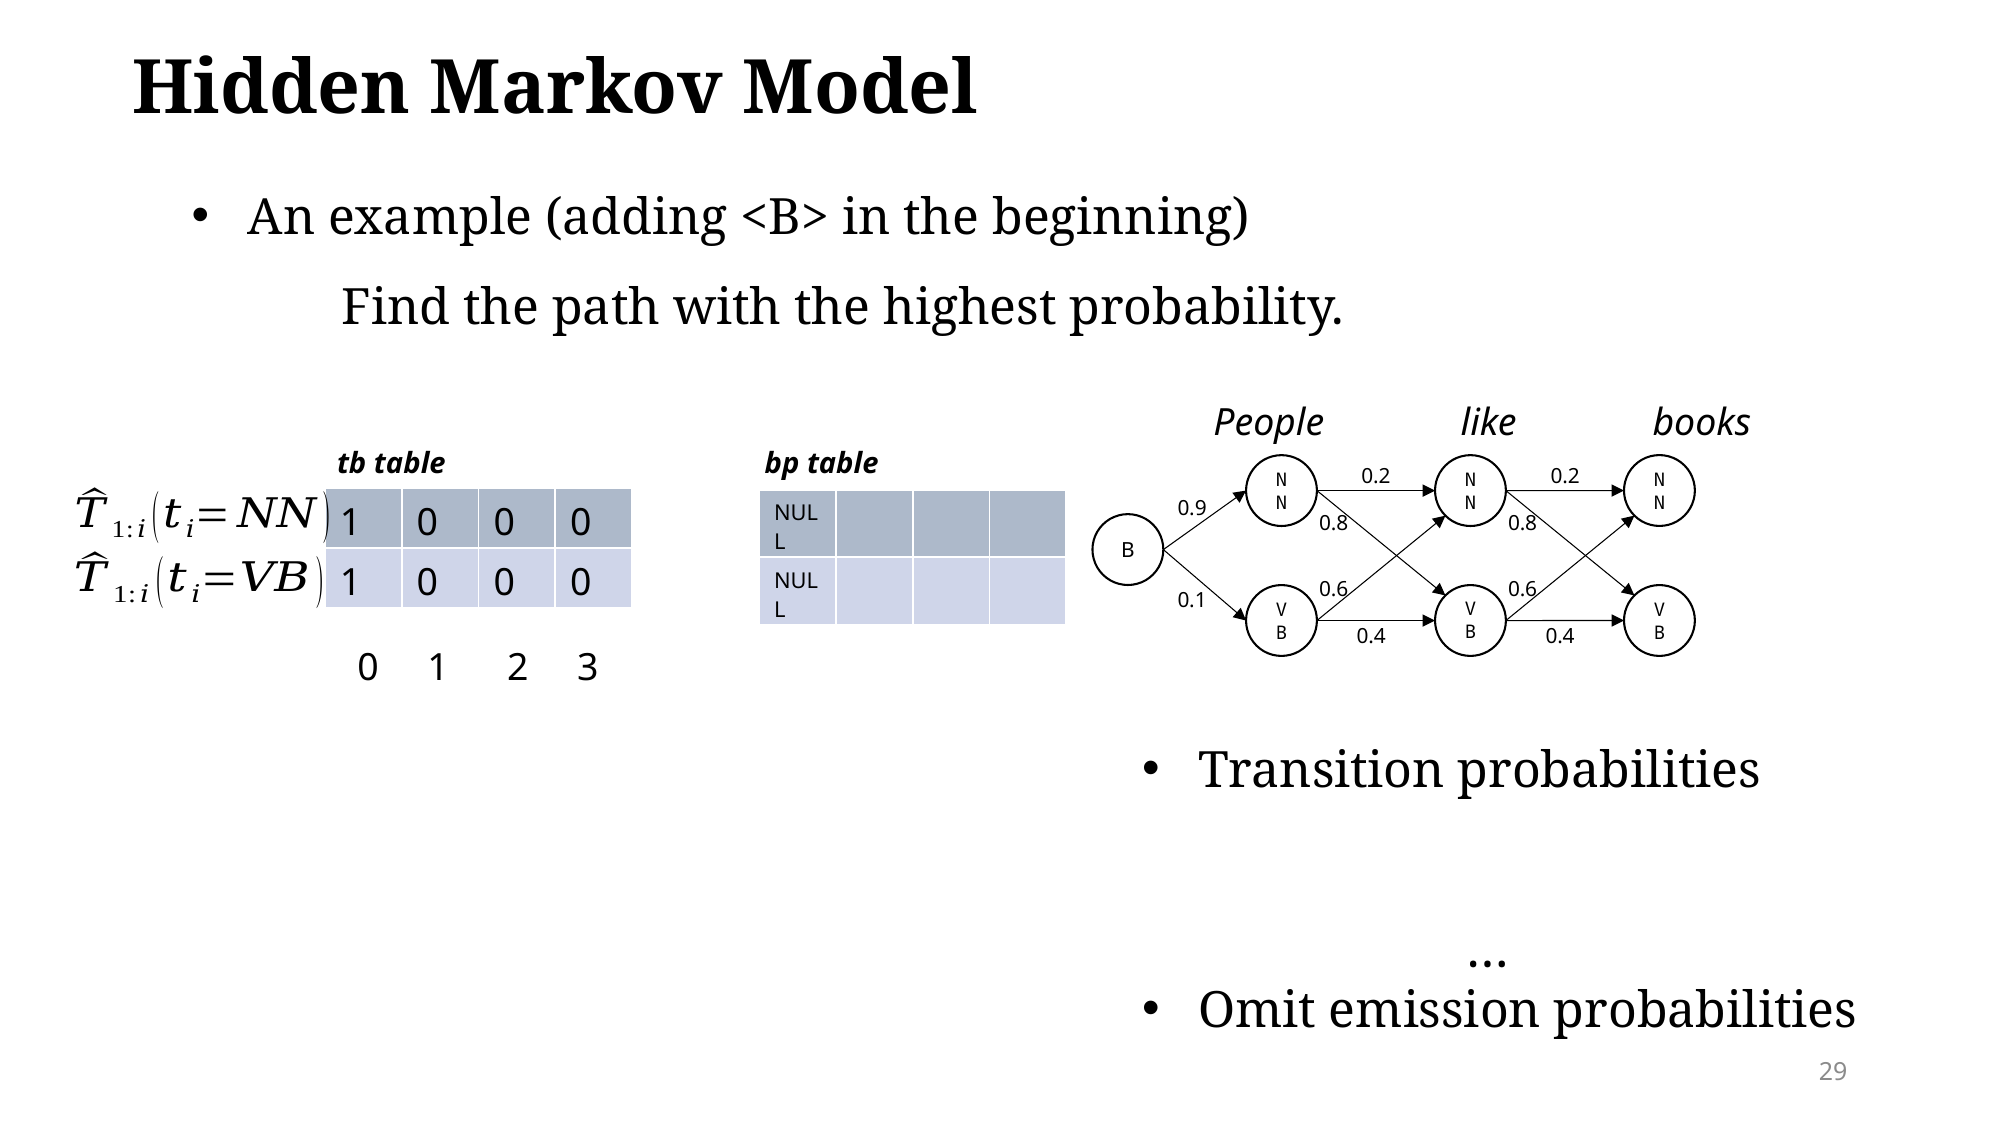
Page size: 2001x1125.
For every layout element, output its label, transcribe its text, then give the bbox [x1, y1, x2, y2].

table_header 0 [403, 489, 478, 547]
table_header 0 [556, 489, 631, 547]
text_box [1163, 490, 1246, 549]
text_box VB [1623, 584, 1696, 657]
text_box B [1091, 513, 1163, 587]
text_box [1163, 549, 1246, 621]
text_box NN [1434, 454, 1507, 528]
text_box VB [1434, 584, 1507, 657]
table_header 0 [479, 489, 554, 547]
table_cell [914, 558, 989, 624]
text_box tb table [322, 436, 461, 487]
text_box 0.8 [1493, 502, 1505, 543]
text_box NN [1245, 454, 1318, 528]
table_cell [990, 558, 1065, 624]
table_header [914, 491, 989, 556]
table_header NULL [760, 491, 835, 556]
text_box 0.8 [1304, 502, 1316, 543]
text_box 0.4 [1530, 621, 1590, 656]
text_box 0.6 [1493, 568, 1505, 609]
table_cell 0 [479, 549, 554, 607]
text_box 0.6 [1304, 568, 1316, 609]
text_box VB [1245, 584, 1318, 657]
table_cell [837, 558, 912, 624]
text_box 0.2 [1535, 455, 1595, 490]
text_box People like books [1198, 390, 1767, 451]
text_box An example (adding <B> in the beginning) Find the path with the highest probability. [176, 147, 1668, 342]
text_box 0 1 2 3 [342, 635, 615, 696]
slide_number 29 [1412, 1042, 1863, 1103]
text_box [1316, 515, 1446, 621]
text_box 0.4 [1341, 621, 1401, 656]
table_header [990, 491, 1065, 556]
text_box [1316, 490, 1446, 515]
table_header 1 [326, 489, 401, 547]
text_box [1505, 490, 1635, 596]
text_box Hidden Markov Model [117, 31, 1275, 136]
table_cell 0 [556, 549, 631, 607]
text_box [1505, 596, 1635, 621]
text_box 0.9 [1162, 487, 1222, 527]
table_cell 0 [403, 549, 478, 607]
table_cell 1 [326, 549, 401, 607]
table_header [837, 491, 912, 556]
text_box 0.2 [1346, 455, 1406, 490]
text_box NN [1623, 454, 1696, 527]
table_cell NULL [760, 558, 835, 624]
text_box bp table [749, 436, 894, 487]
